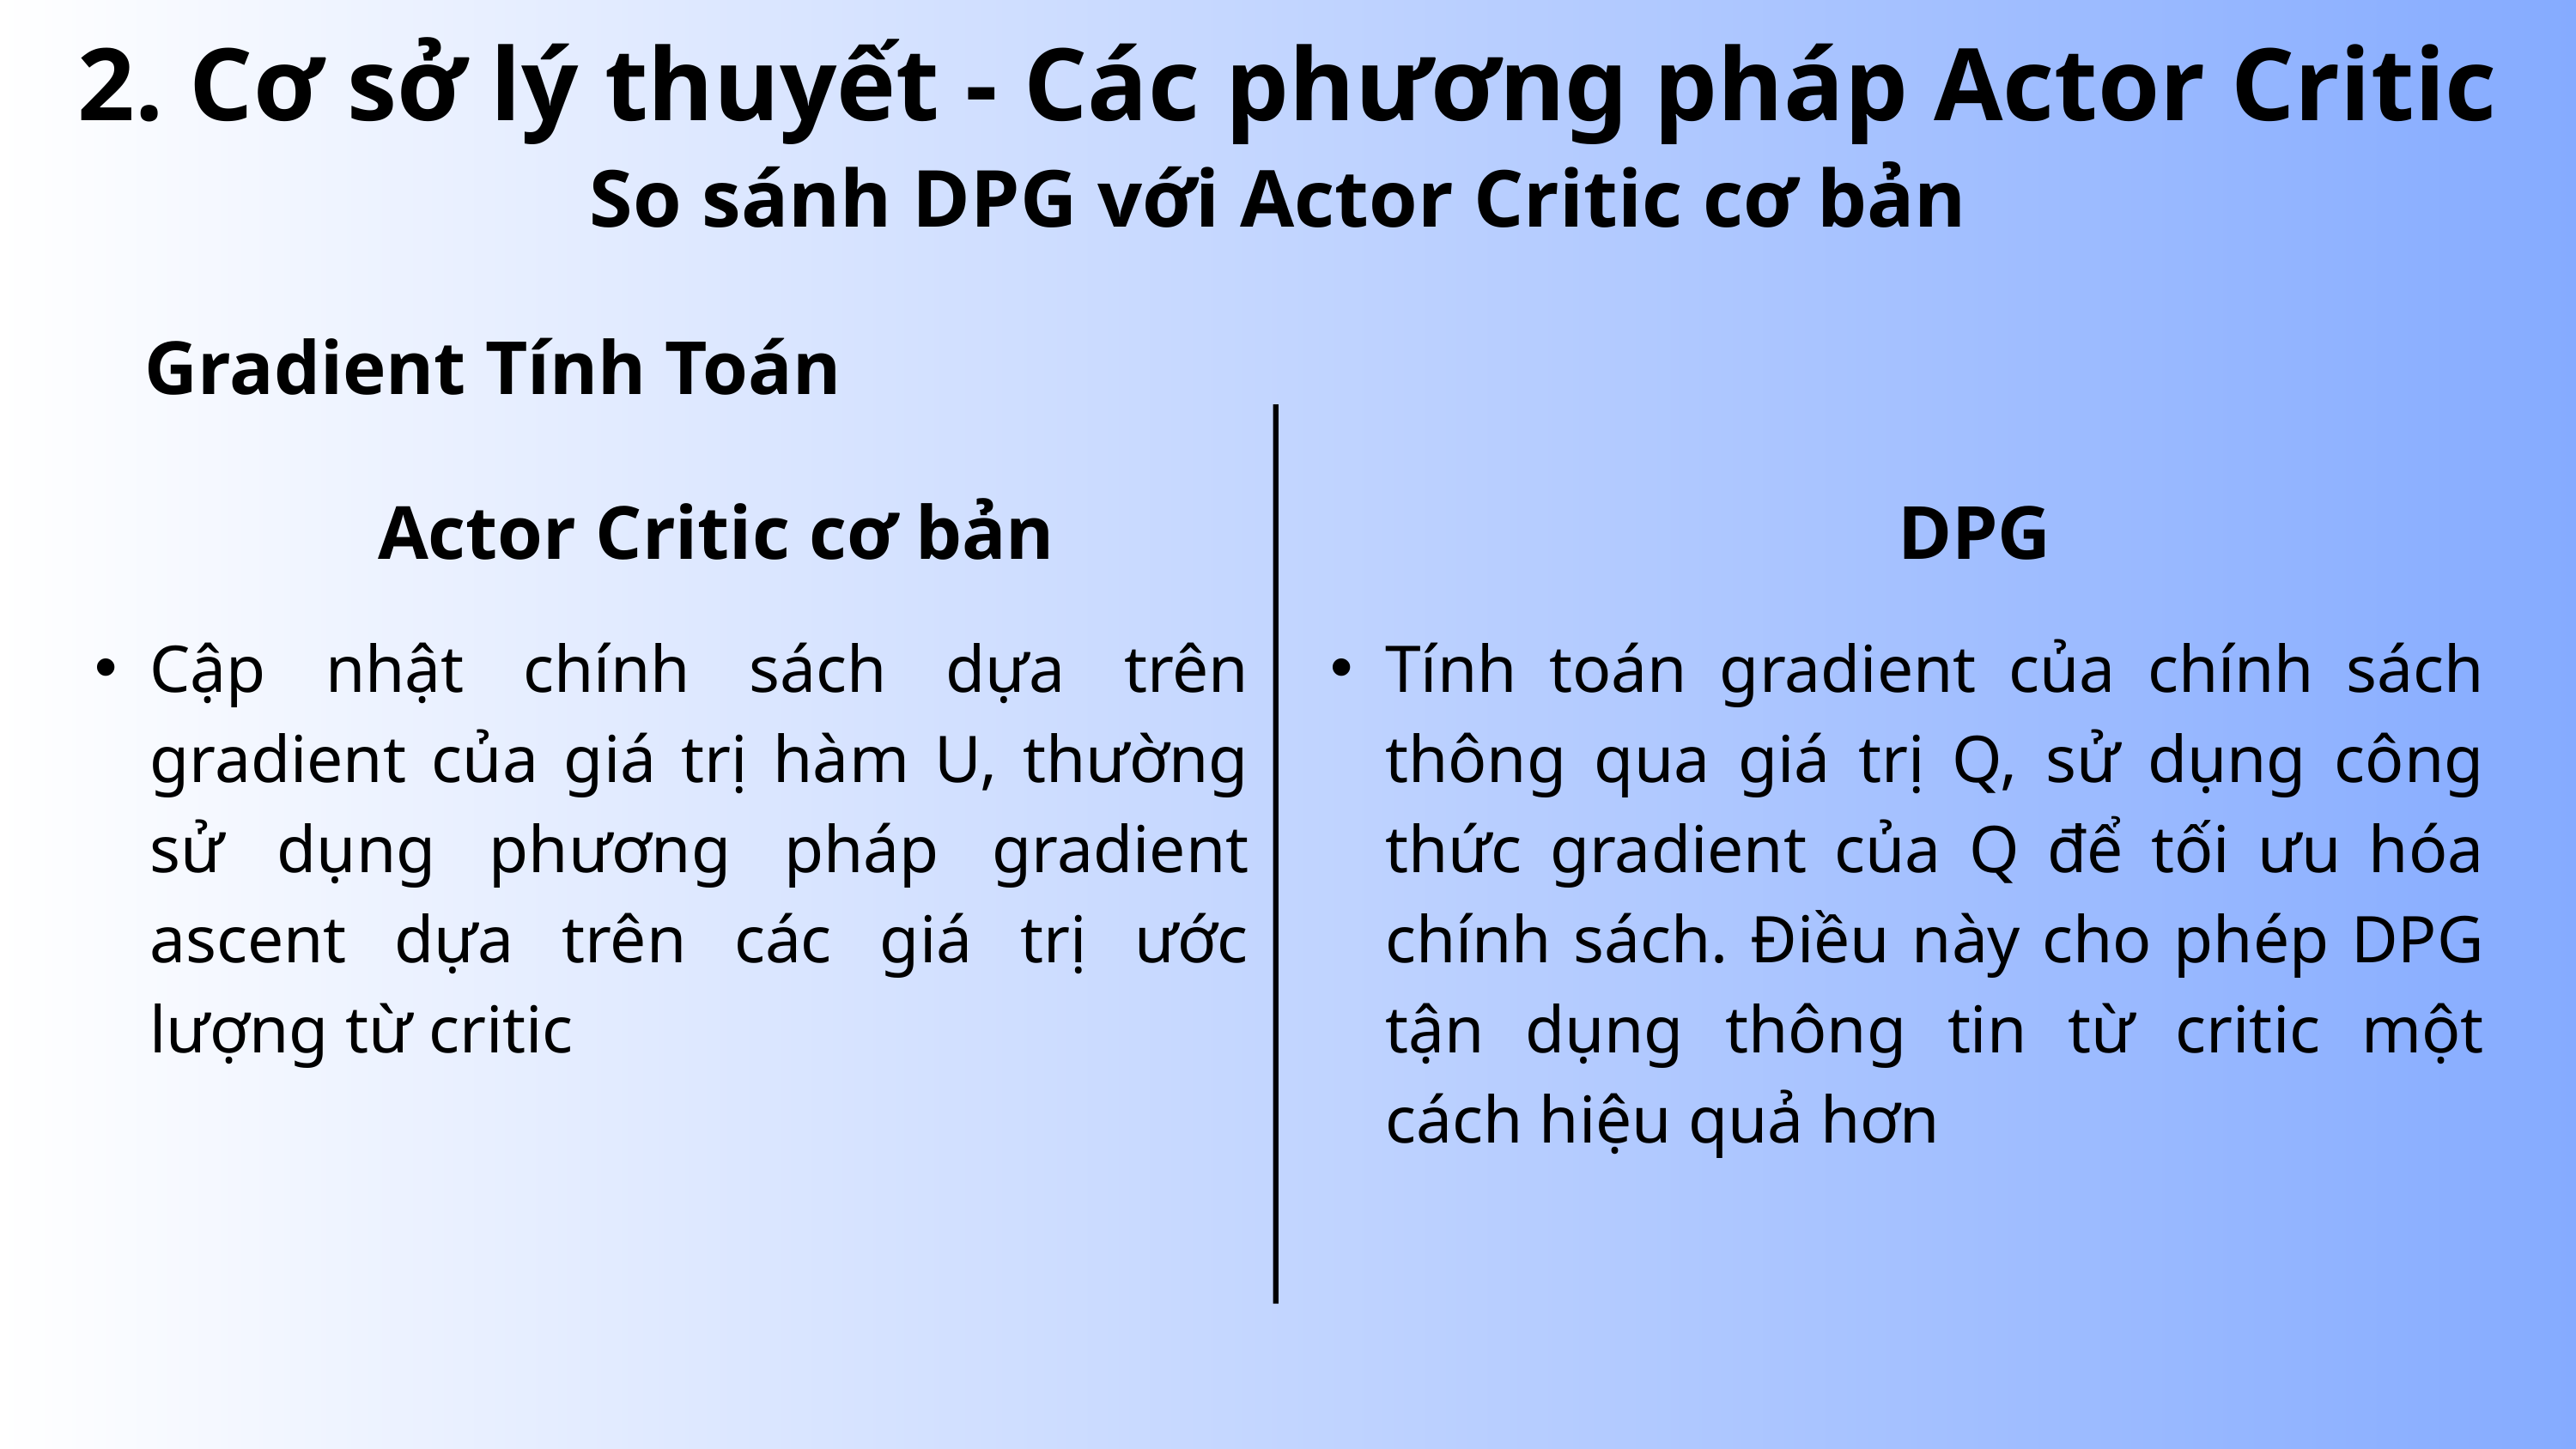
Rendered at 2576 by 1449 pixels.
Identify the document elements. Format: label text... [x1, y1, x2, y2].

text_box Gradient Tính Toán [144, 306, 2407, 409]
text_box Cập nhật chính sách dựa trên gradient của giá trị hàm U, thường sử dụng phương pháp gradient ascent dựa trên các giá trị ước lượng từ critic [40, 615, 1250, 1066]
text_box 2. Cơ sở lý thuyết - Các phương pháp Actor Critic [0, 0, 2576, 141]
text_box Actor Critic cơ bản [378, 471, 1078, 574]
text_box DPG [1898, 471, 2075, 574]
text_box So sánh DPG với Actor Critic cơ bản [589, 141, 1986, 243]
text_box Tính toán gradient của chính sách thông qua giá trị Q, sử dụng công thức gradient của Q để tối ưu hóa chính sách. Điều này cho phép DPG tận dụng thông tin từ critic một cách hiệu quả hơn [1275, 615, 2485, 1156]
